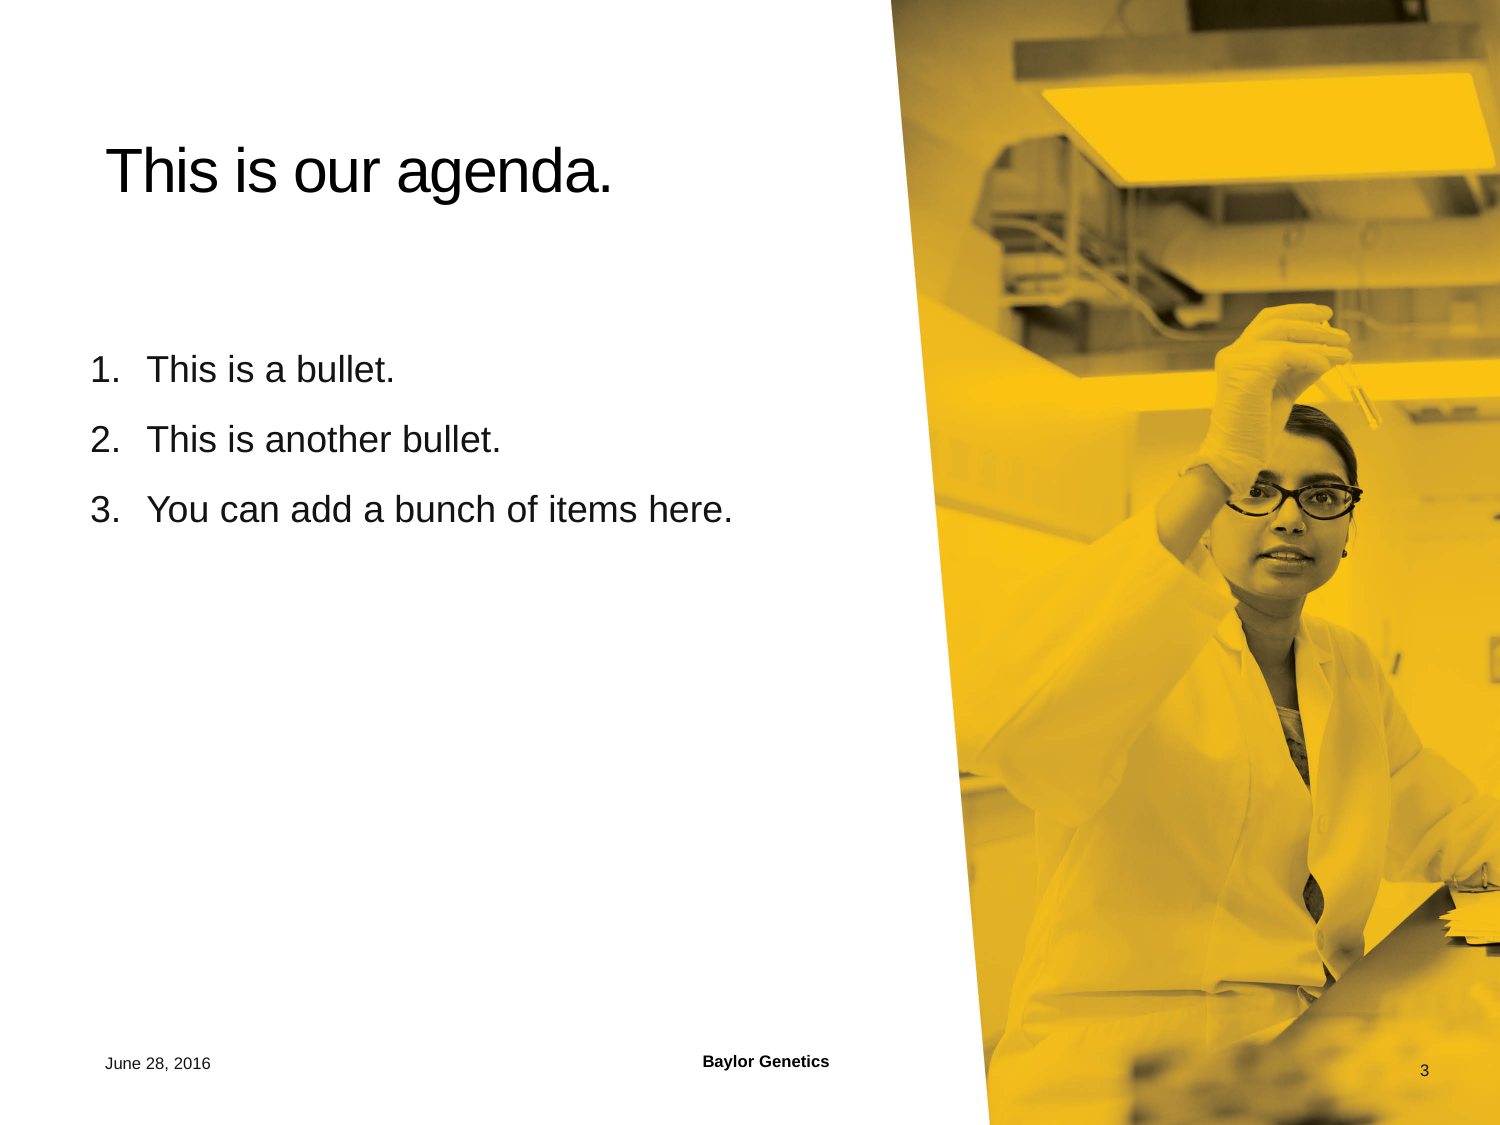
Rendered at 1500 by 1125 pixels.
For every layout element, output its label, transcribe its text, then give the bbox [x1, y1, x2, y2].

title This is our agenda. [75, 9, 887, 213]
list This is a bullet. This is another bullet. You can add a bunch of items here. [75, 337, 887, 1004]
picture [0, 0, 1500, 1125]
list June 28, 2016 [75, 1037, 469, 1081]
